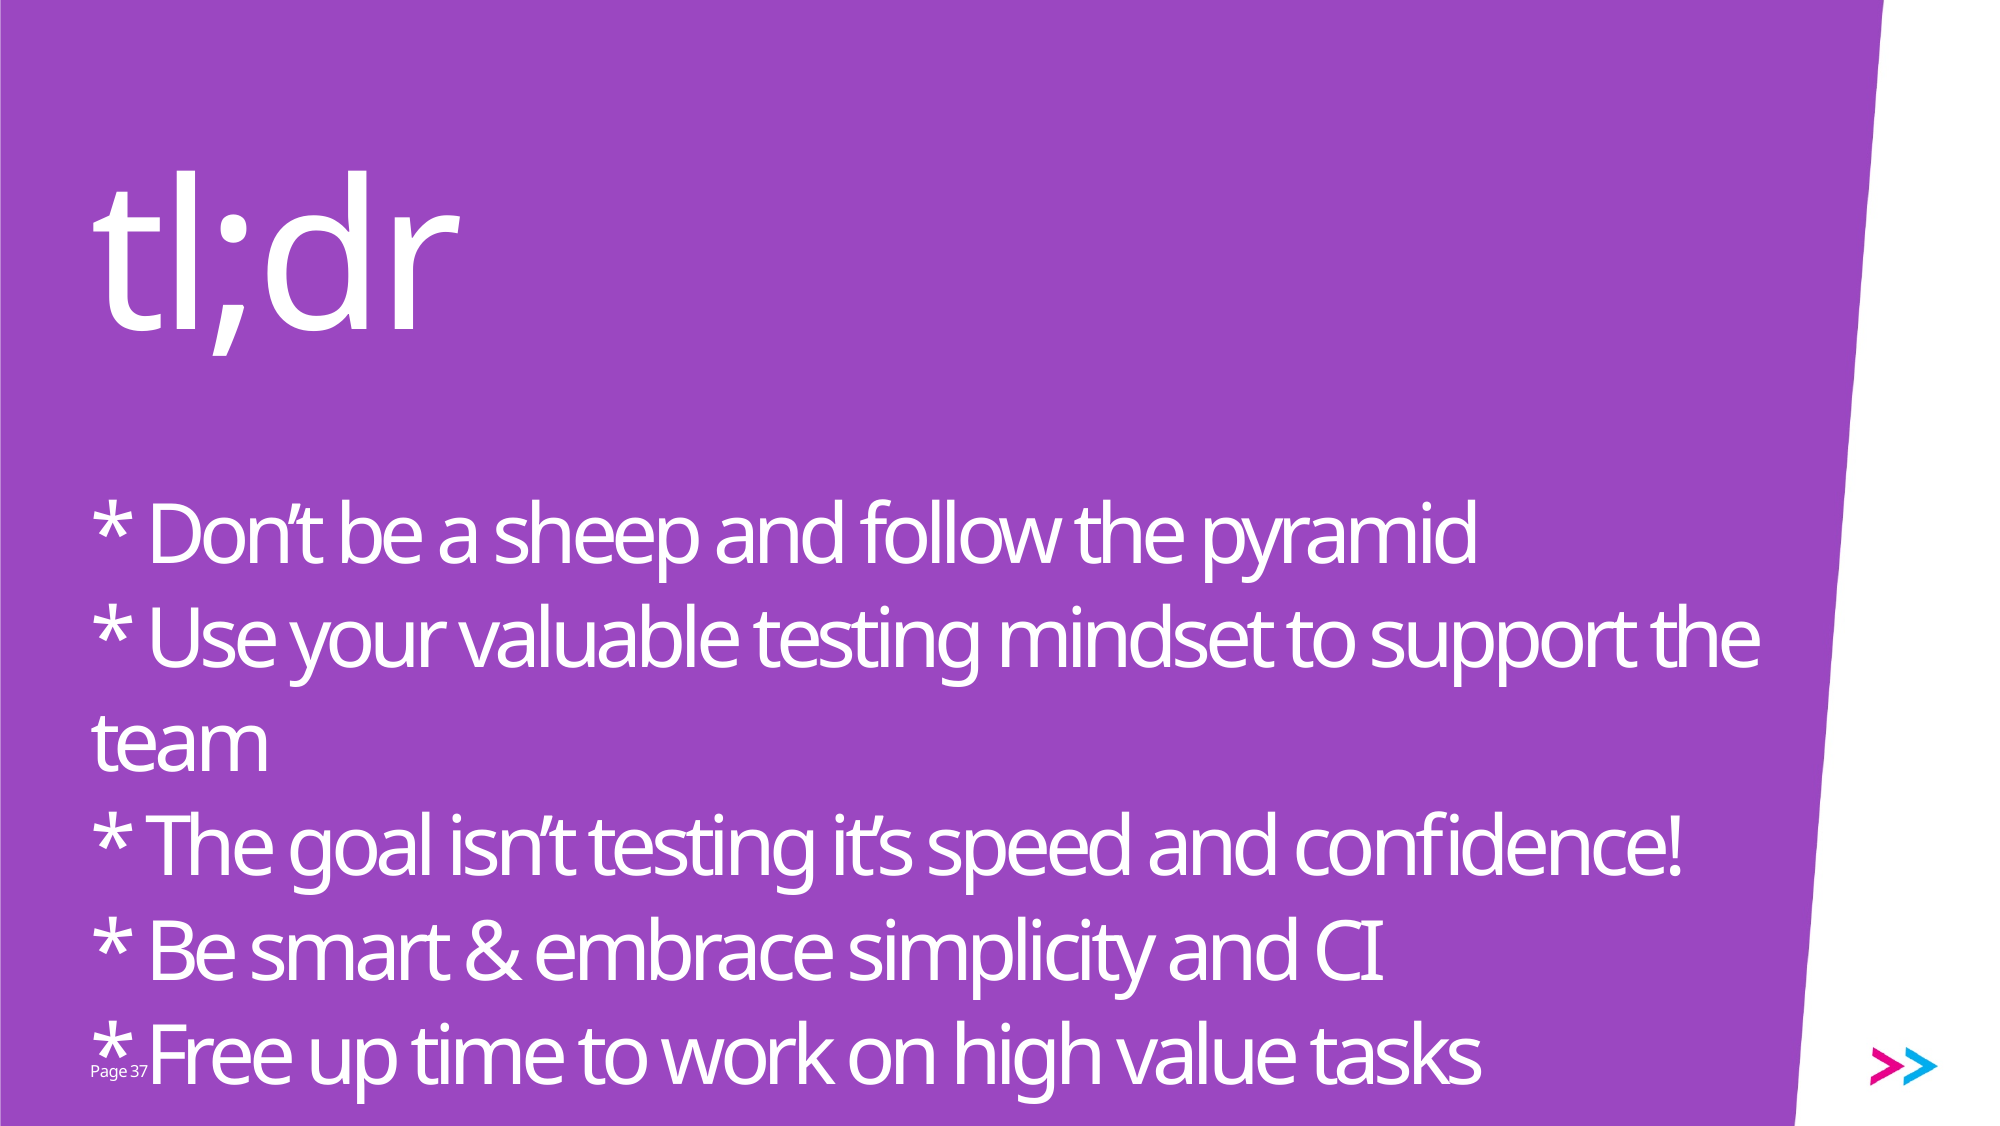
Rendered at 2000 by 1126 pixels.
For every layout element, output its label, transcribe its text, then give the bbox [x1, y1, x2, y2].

picture [0, 0, 2000, 1126]
title tl;dr * Don’t be a sheep and follow the pyramid * Use your valuable testing mindset to support the team * The goal isn’t testing it’s speed and confidence! * Be smart & embrace simplicity and CI * Free up time to work on high value tasks [90, 267, 1874, 1012]
slide_number 37 [130, 1061, 166, 1113]
